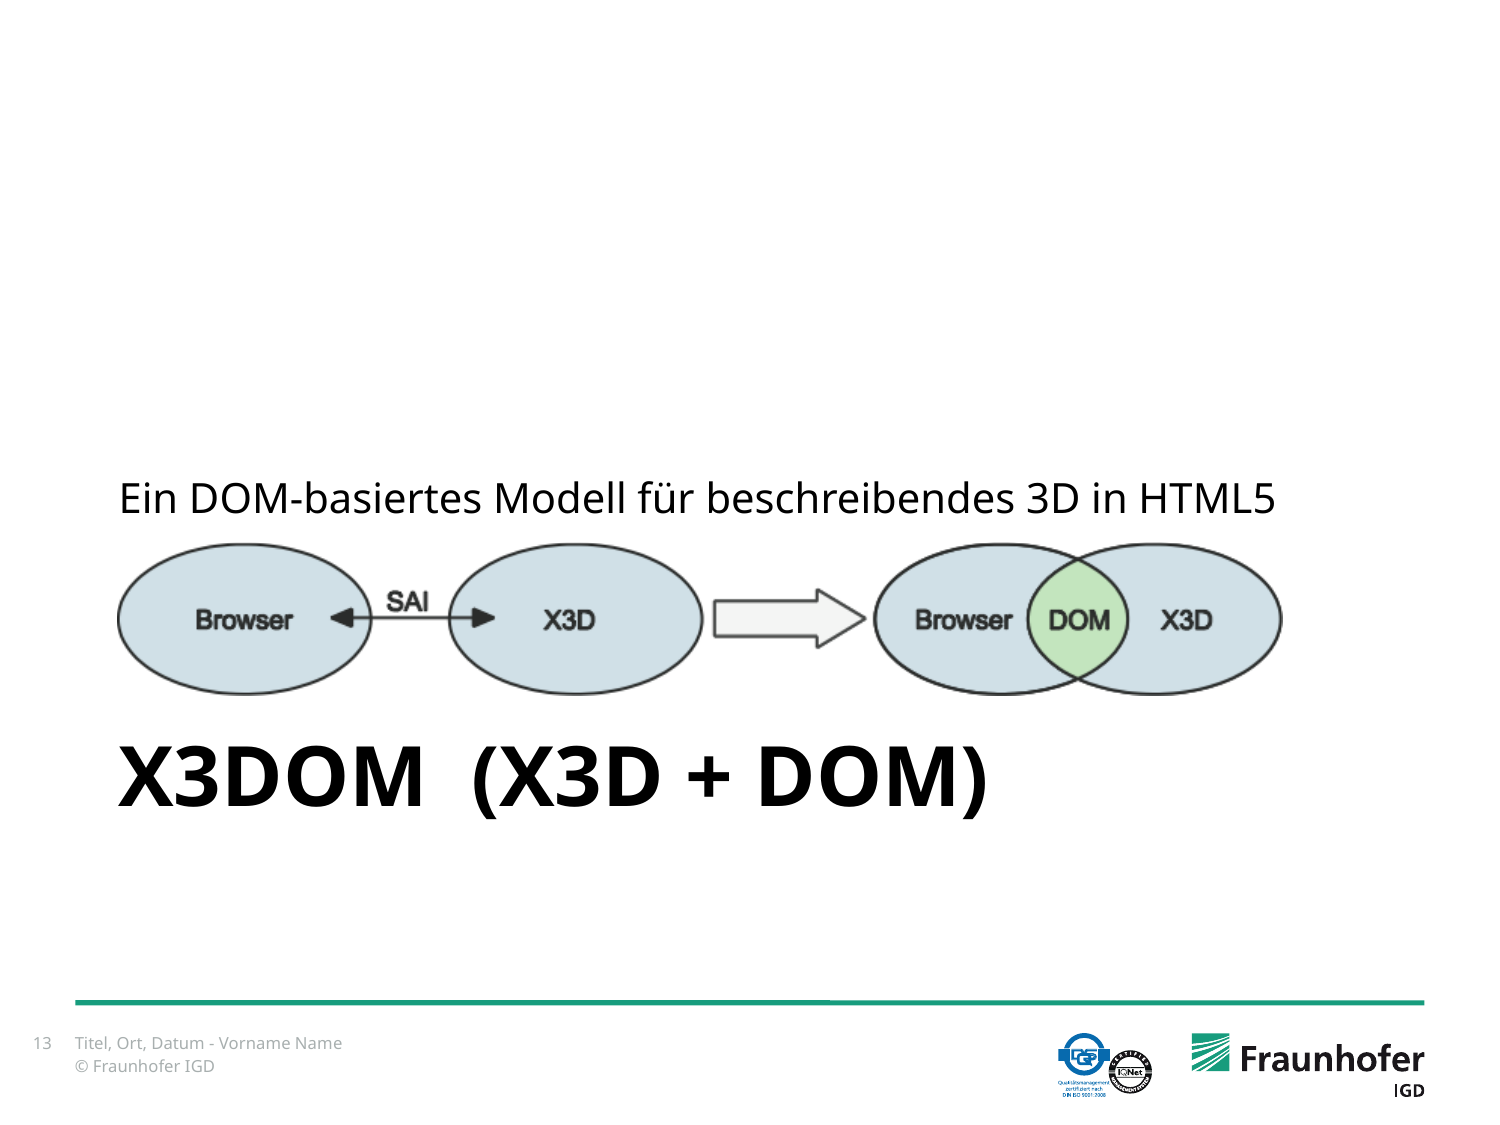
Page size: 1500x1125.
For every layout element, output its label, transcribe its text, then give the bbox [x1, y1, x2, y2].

slide_number 13 [0, 1032, 53, 1054]
title X3DOM (X3D + DOM) [118, 722, 1394, 947]
footer Titel, Ort, Datum - Vorname Name [74, 1032, 550, 1054]
picture [117, 542, 1283, 697]
list Ein DOM-basiertes Modell für beschreibendes 3D in HTML5 [118, 471, 1394, 719]
